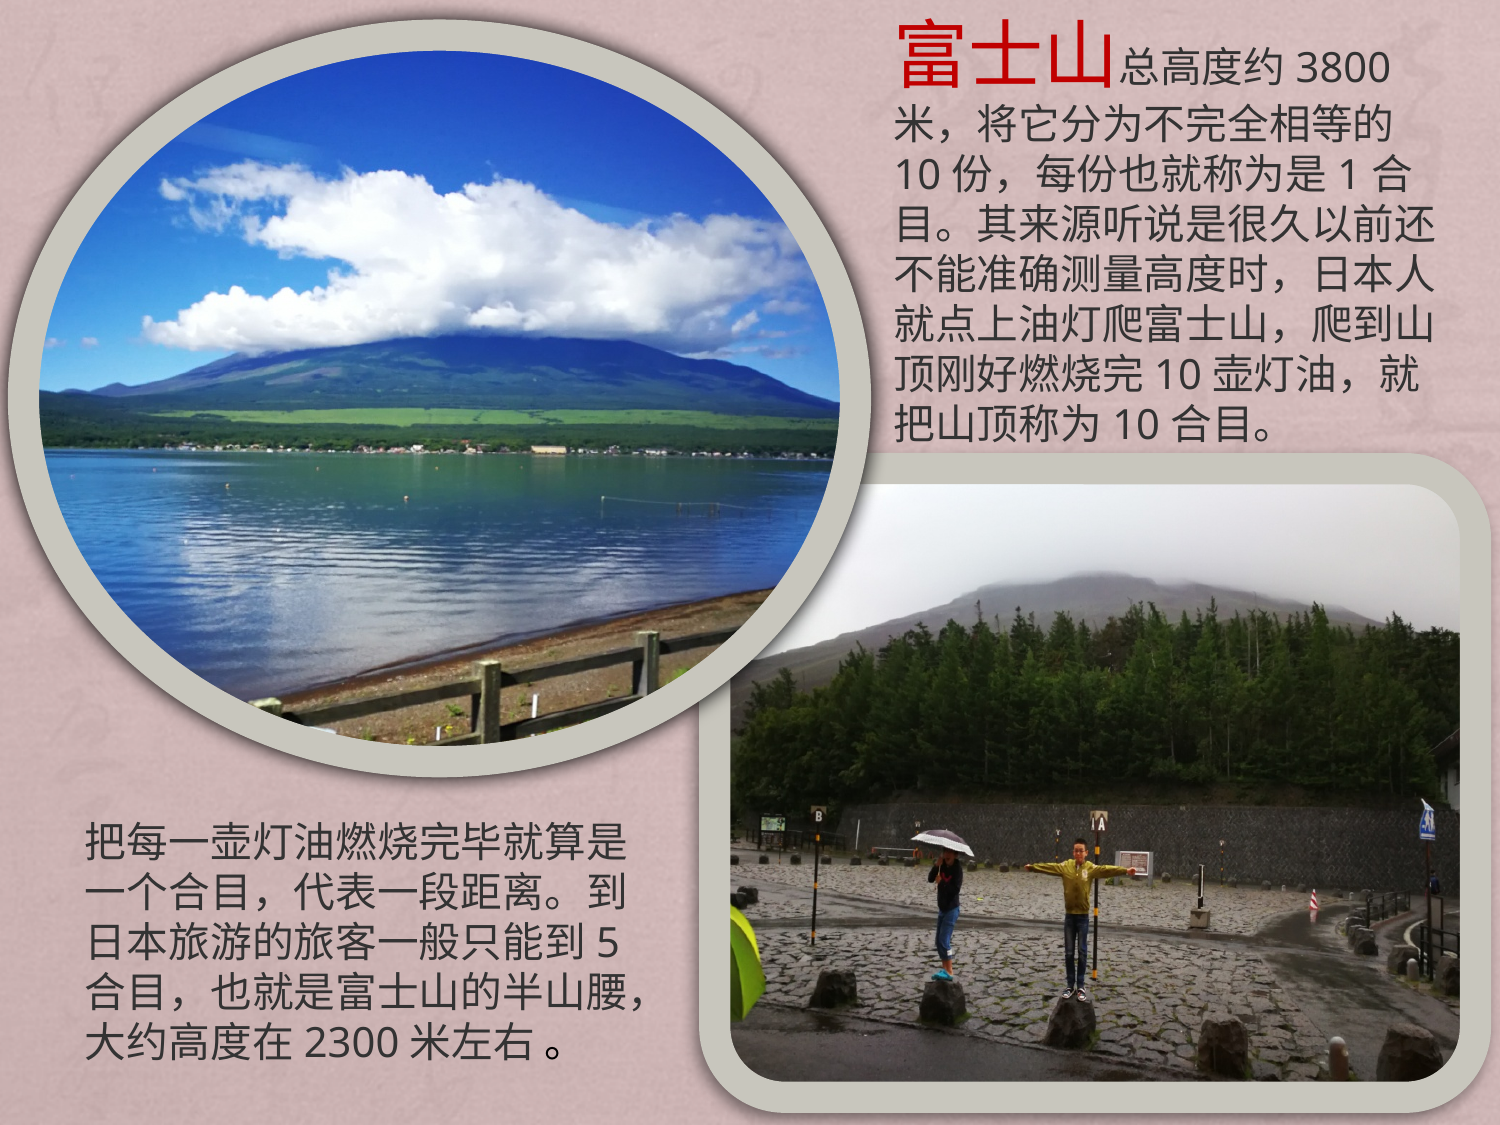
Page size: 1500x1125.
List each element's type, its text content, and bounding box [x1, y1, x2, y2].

text_box 把每一壶灯油燃烧完毕就算是一个合目，代表一段距离。到日本旅游的旅客一般只能到5合目，也就是富士山的半山腰，大约高度在2300米左右 。 [70, 808, 645, 1074]
picture [22, 34, 856, 763]
text_box 富士山总高度约3800米，将它分为不完全相等的10份，每份也就称为是1合目。其来源听说是很久以前还不能准确测量高度时，日本人就点上油灯爬富士山，爬到山顶刚好燃烧完10壶灯油，就把山顶称为10合目。 [878, 0, 1454, 452]
picture [714, 468, 1476, 1098]
